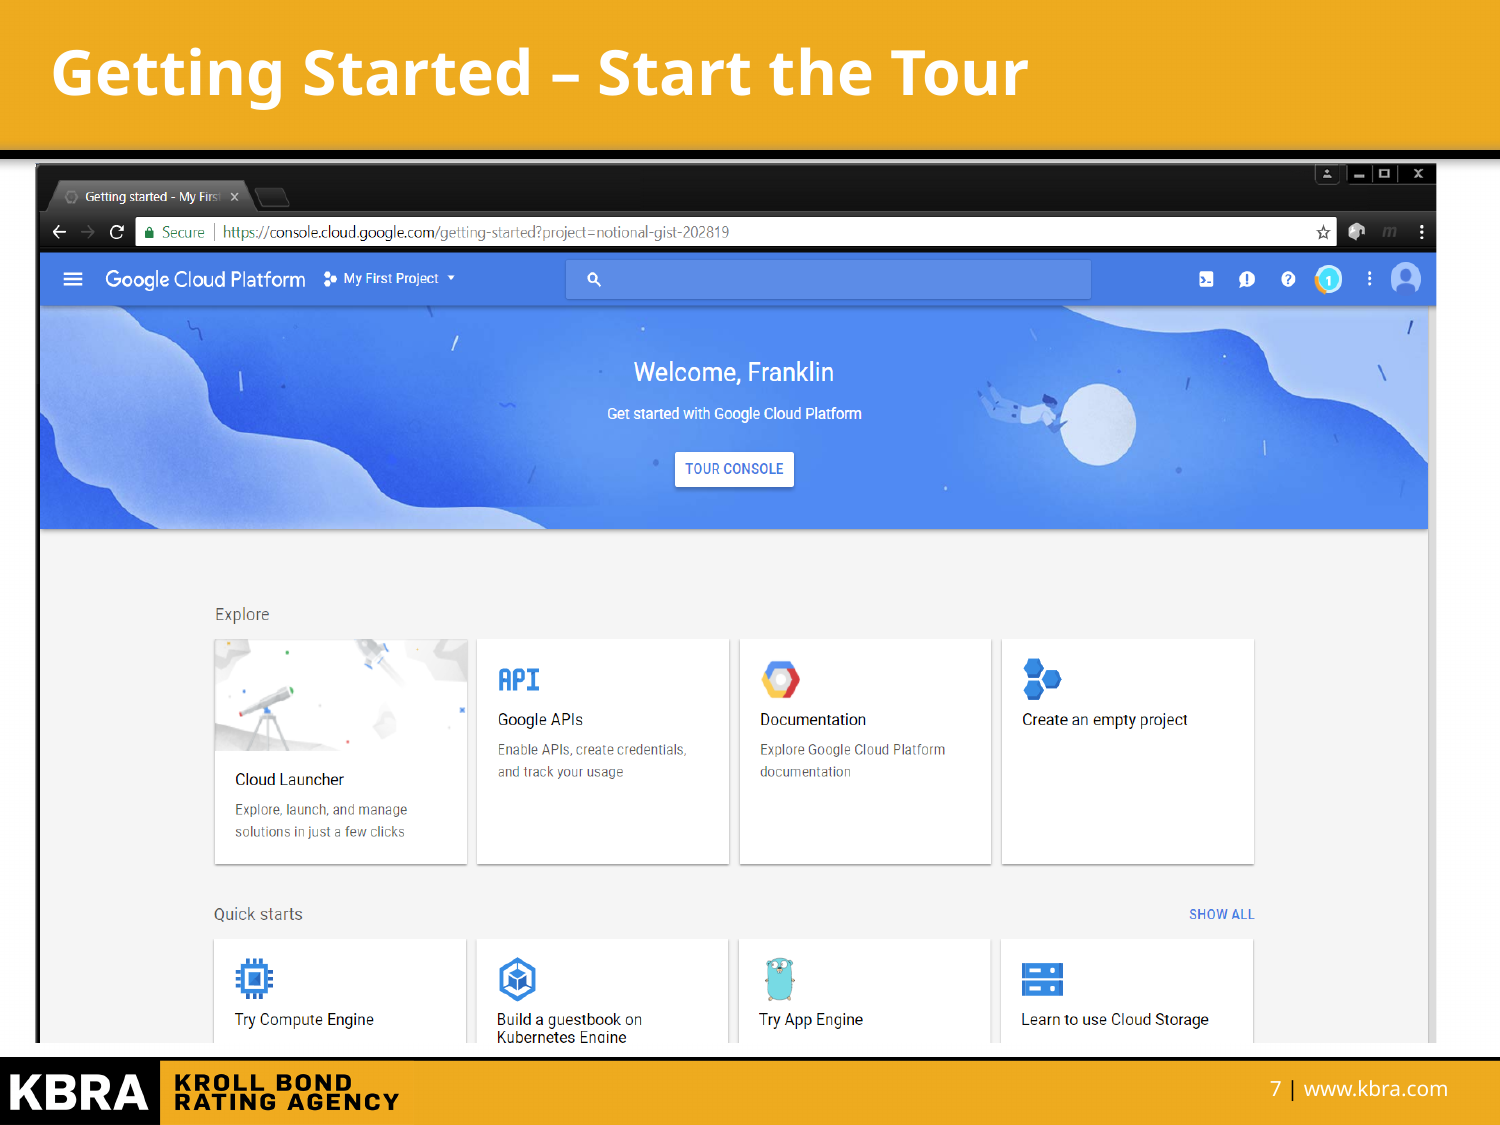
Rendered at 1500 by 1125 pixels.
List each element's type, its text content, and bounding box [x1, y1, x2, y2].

picture [0, 0, 1500, 1125]
title Getting Started – Start the Tour [35, 0, 1500, 152]
